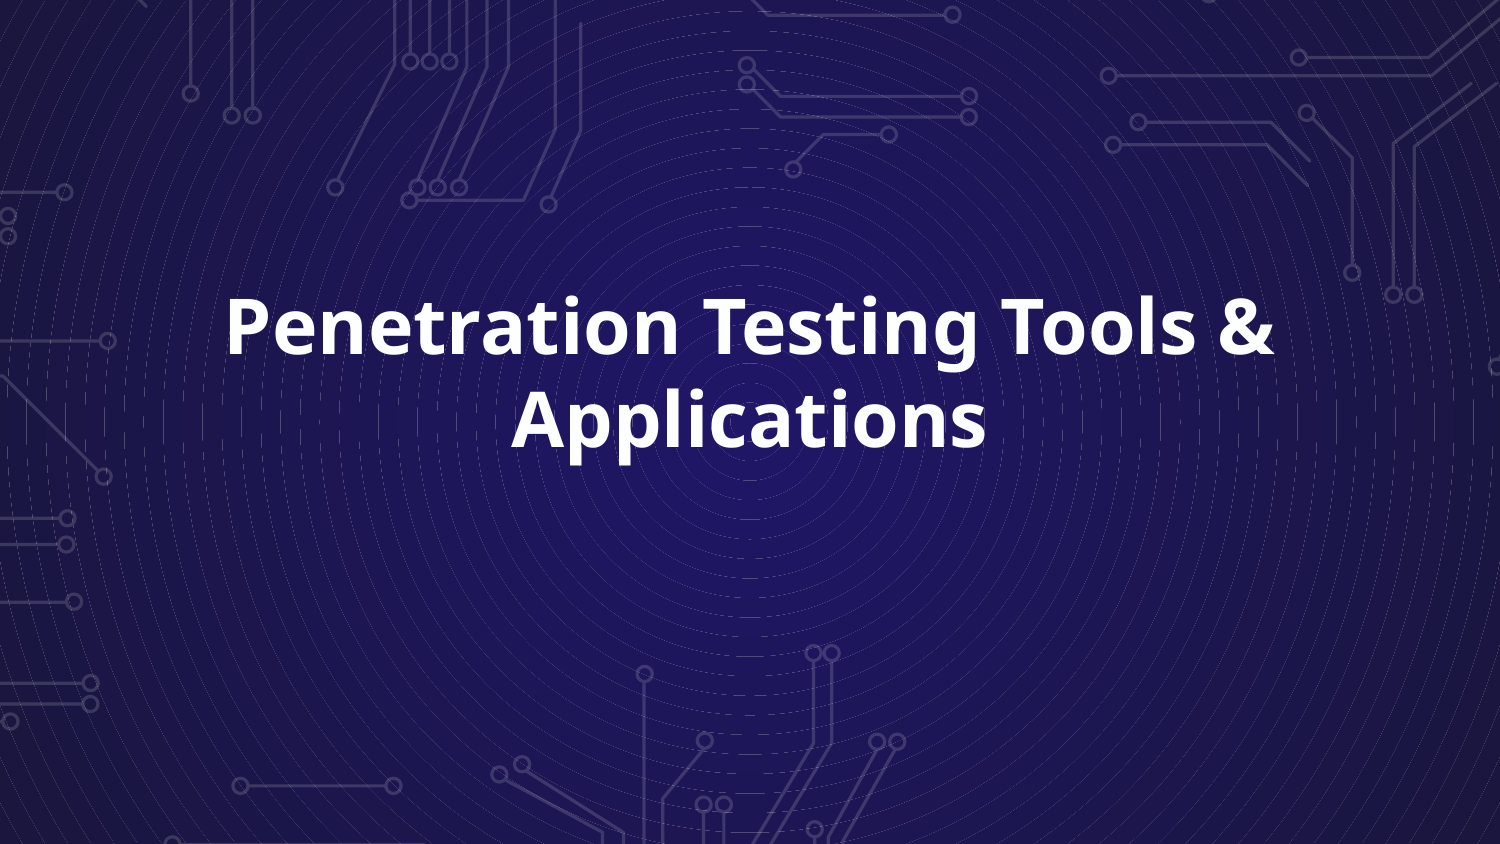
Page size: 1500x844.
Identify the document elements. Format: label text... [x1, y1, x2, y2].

title Penetration Testing Tools & Applications [108, 263, 1392, 492]
